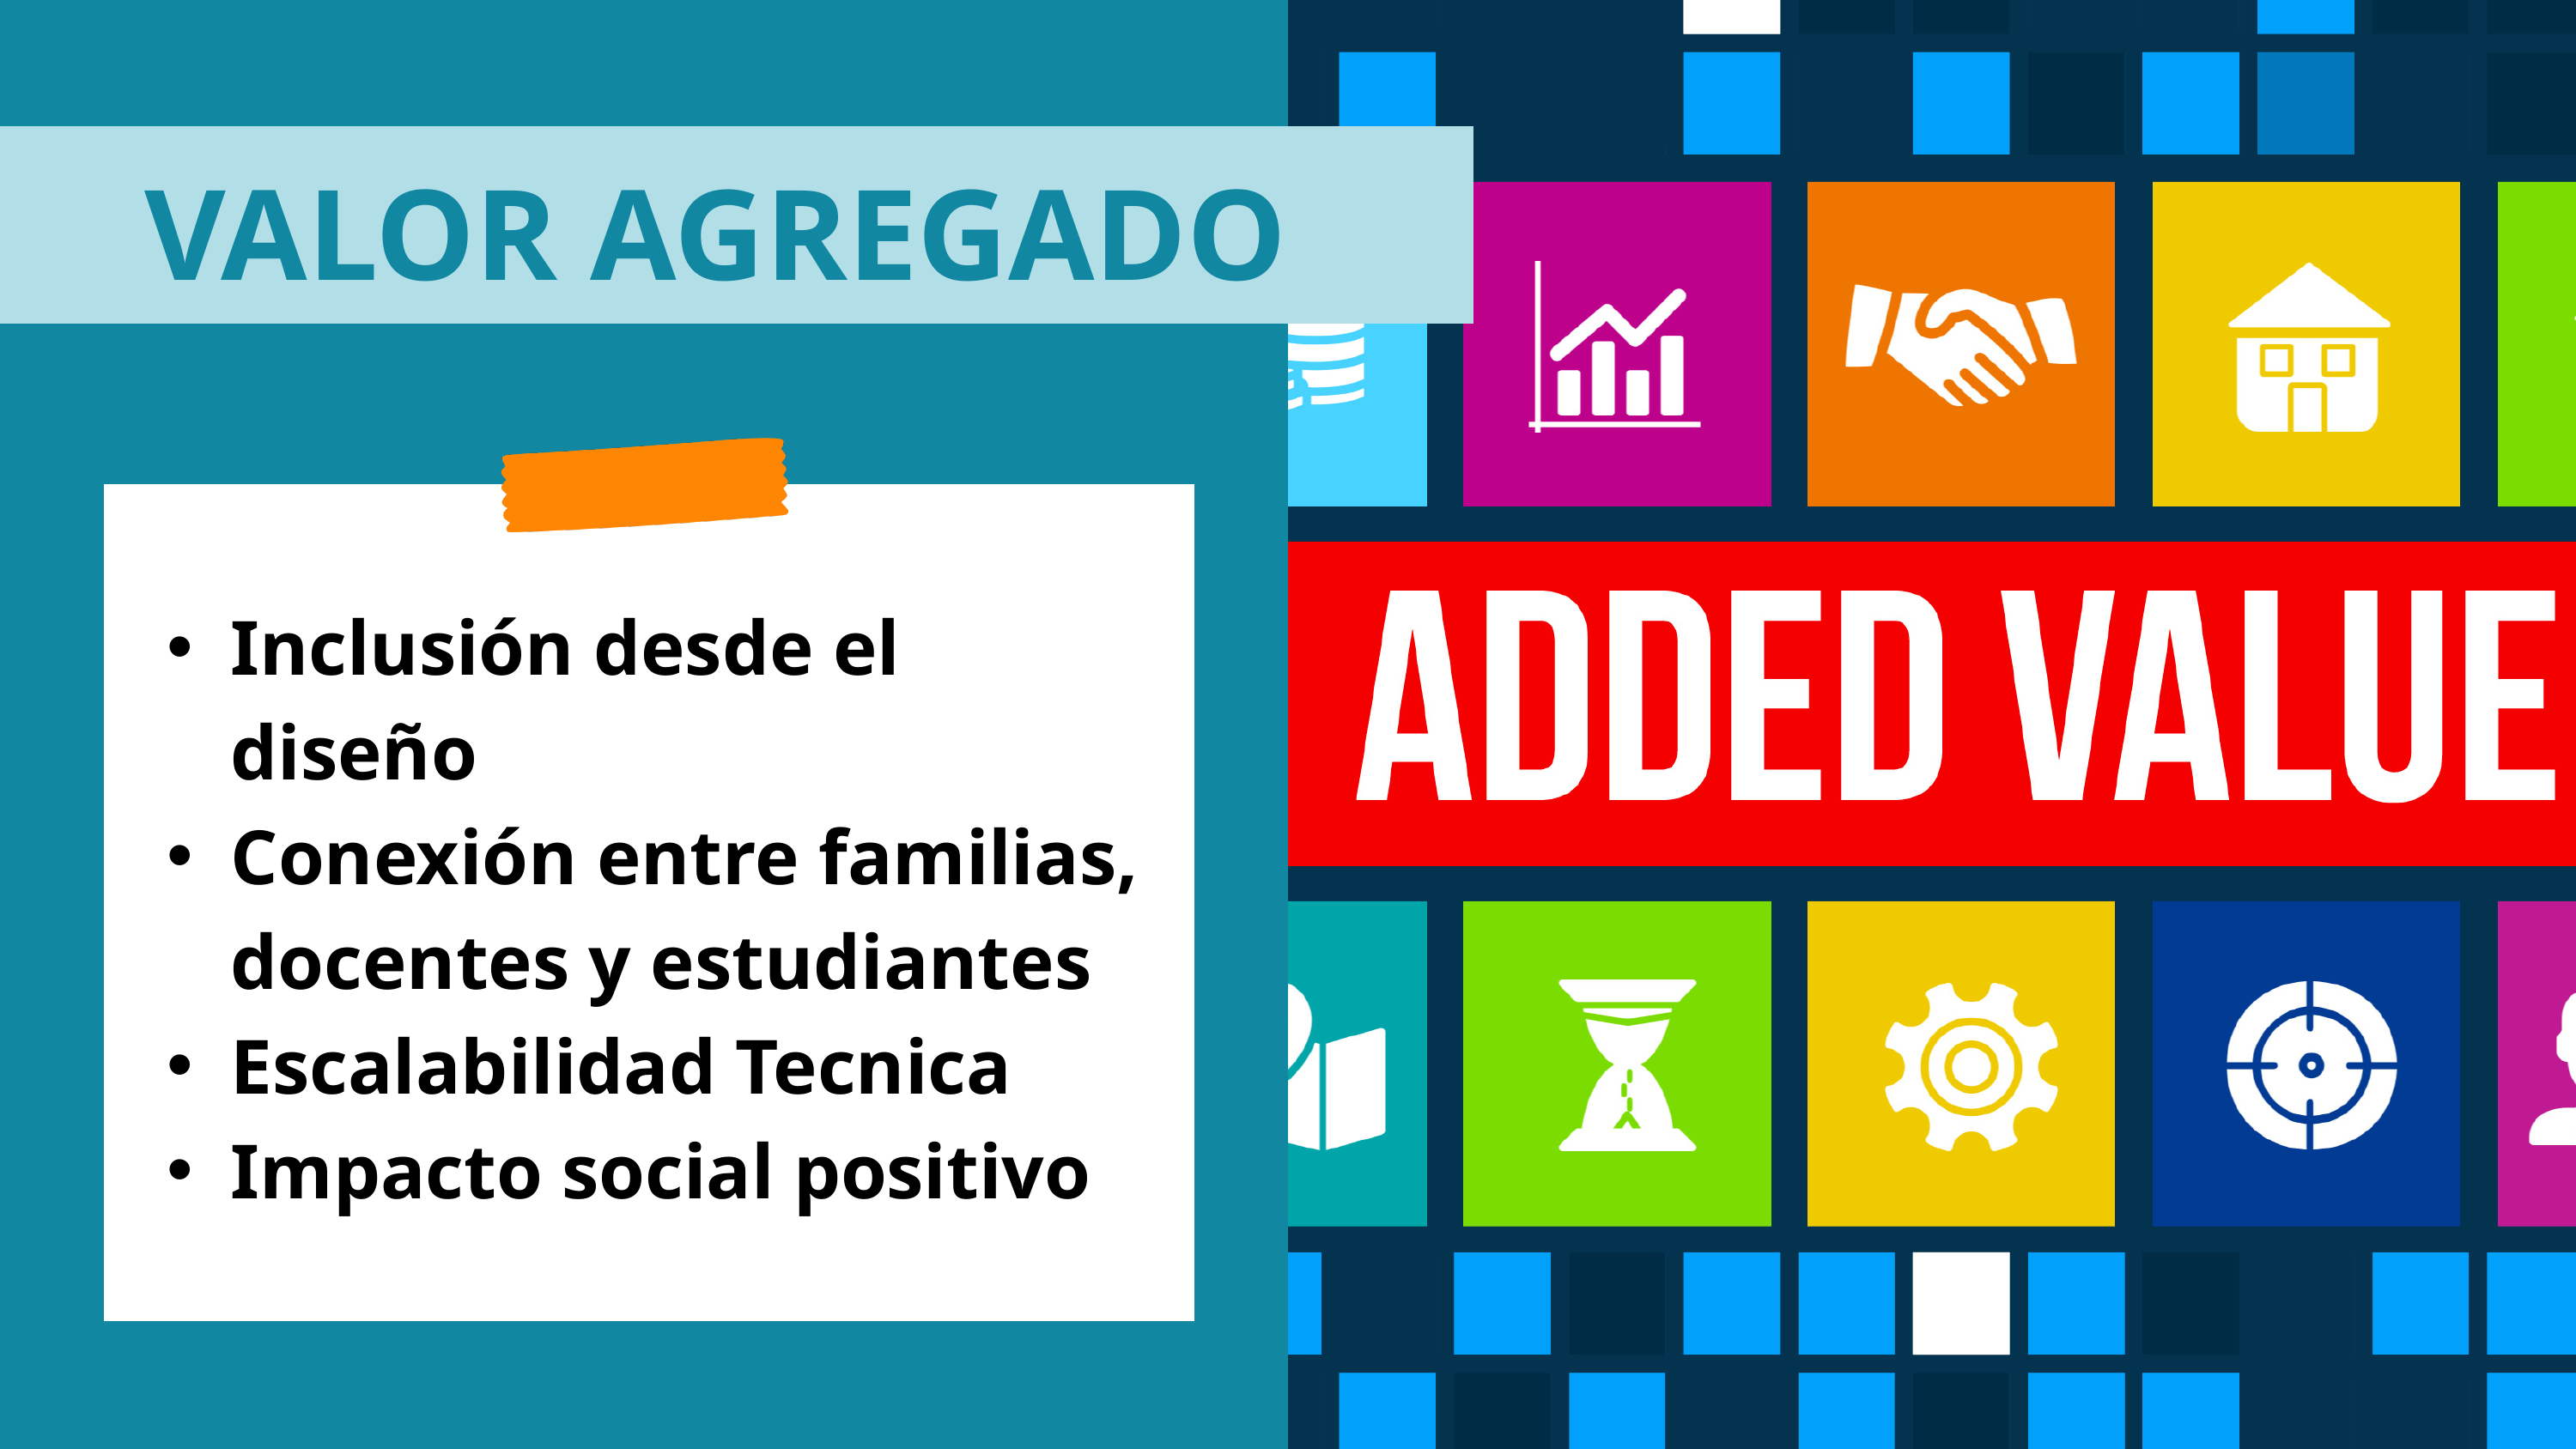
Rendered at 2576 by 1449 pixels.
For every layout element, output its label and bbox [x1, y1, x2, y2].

text_box [1287, 0, 2576, 1449]
text_box [103, 484, 1195, 1322]
text_box [499, 437, 789, 482]
text_box [0, 126, 1473, 324]
